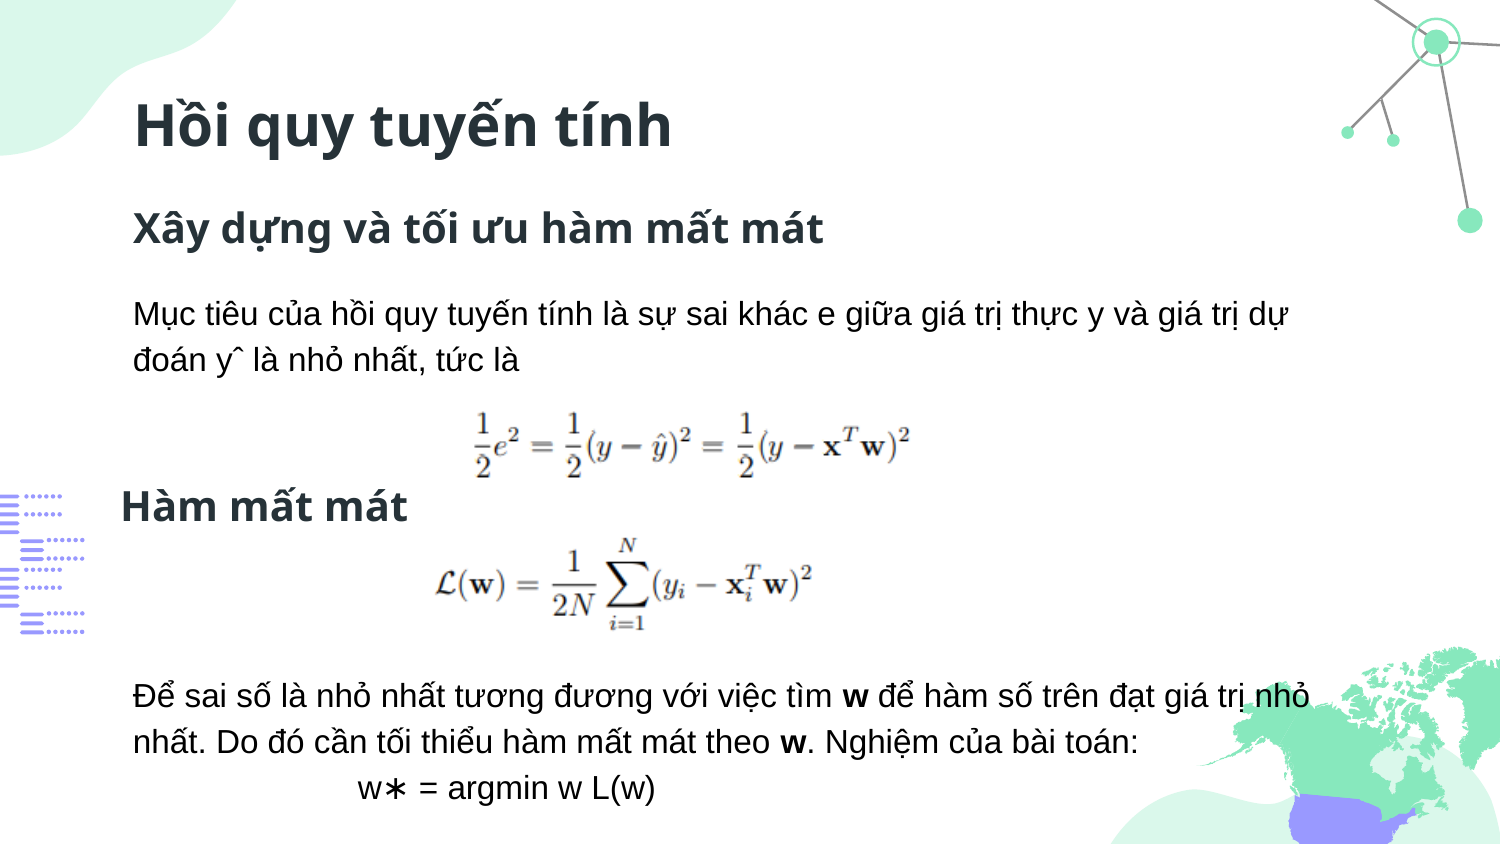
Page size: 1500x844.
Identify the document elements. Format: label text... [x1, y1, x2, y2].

text_box Xây dựng và tối ưu hàm mất mát [118, 207, 1099, 268]
text_box Mục tiêu của hồi quy tuyến tính là sự sai khác e giữa giá trị thực y và giá trị dự đoán yˆ là nhỏ nhất, tức là [118, 271, 1348, 450]
picture [458, 373, 918, 495]
text_box Hàm mất mát [105, 485, 583, 546]
picture [415, 524, 851, 654]
title Hồi quy tuyến tính [118, 72, 1382, 167]
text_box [1196, 646, 1500, 844]
text_box Để sai số là nhỏ nhất tương đương với việc tìm w để hàm số trên đạt giá trị nhỏ nhất. Do đó cần tối thiểu hàm mất mát theo w. Nghiệm của bài toán: w∗ = argmin w L(w) [118, 653, 1190, 832]
